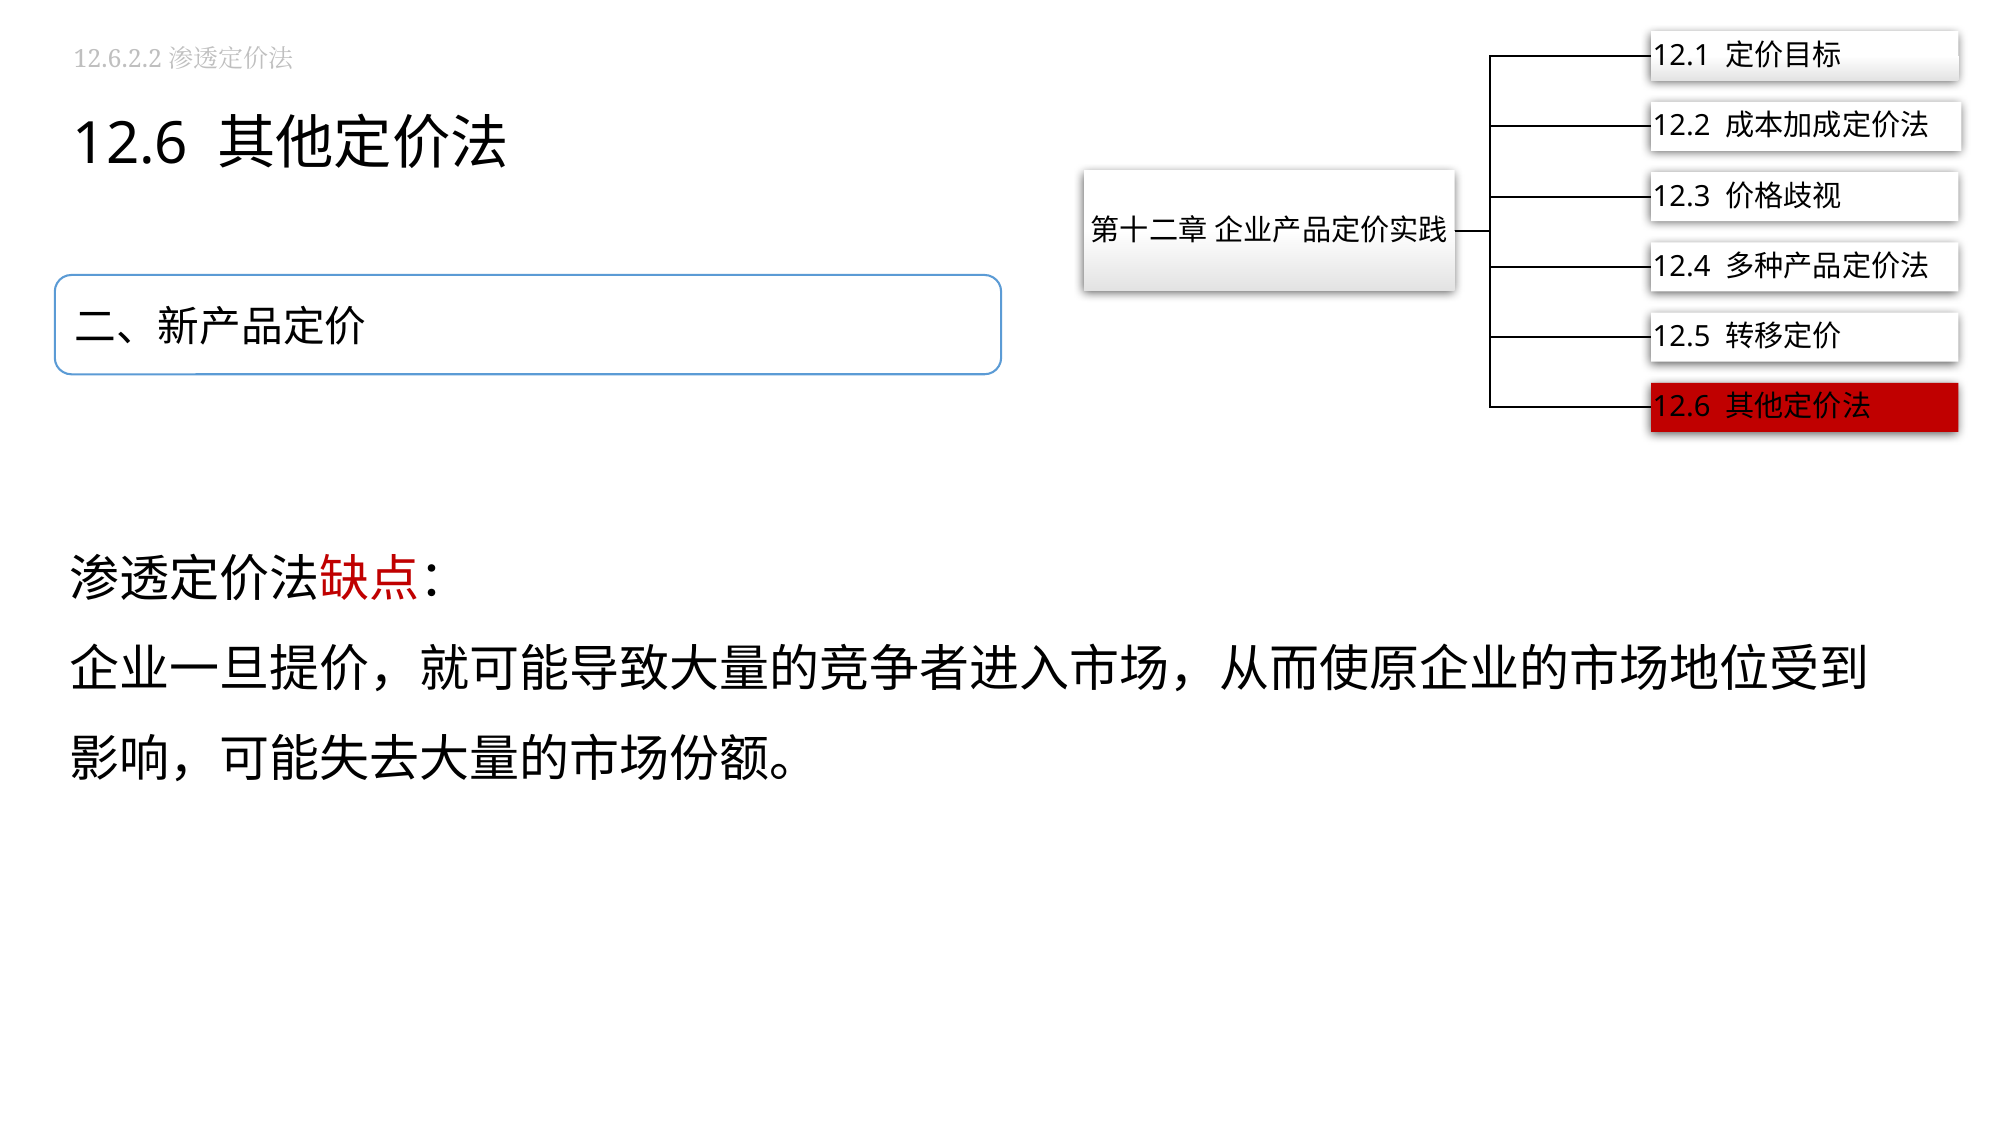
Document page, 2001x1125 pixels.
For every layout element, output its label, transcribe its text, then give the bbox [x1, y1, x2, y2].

text_box 12.6.2.2渗透定价法 [58, 35, 309, 80]
text_box 12.6 其他定价法 [54, 95, 1084, 184]
text_box 二、新产品定价 [53, 273, 1003, 376]
text_box 渗透定价法缺点： 企业一旦提价，就可能导致大量的竞争者进入市场，从而使原企业的市场地位受到影响，可能失去大量的市场份额。 [54, 509, 1888, 795]
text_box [1084, 0, 1966, 446]
